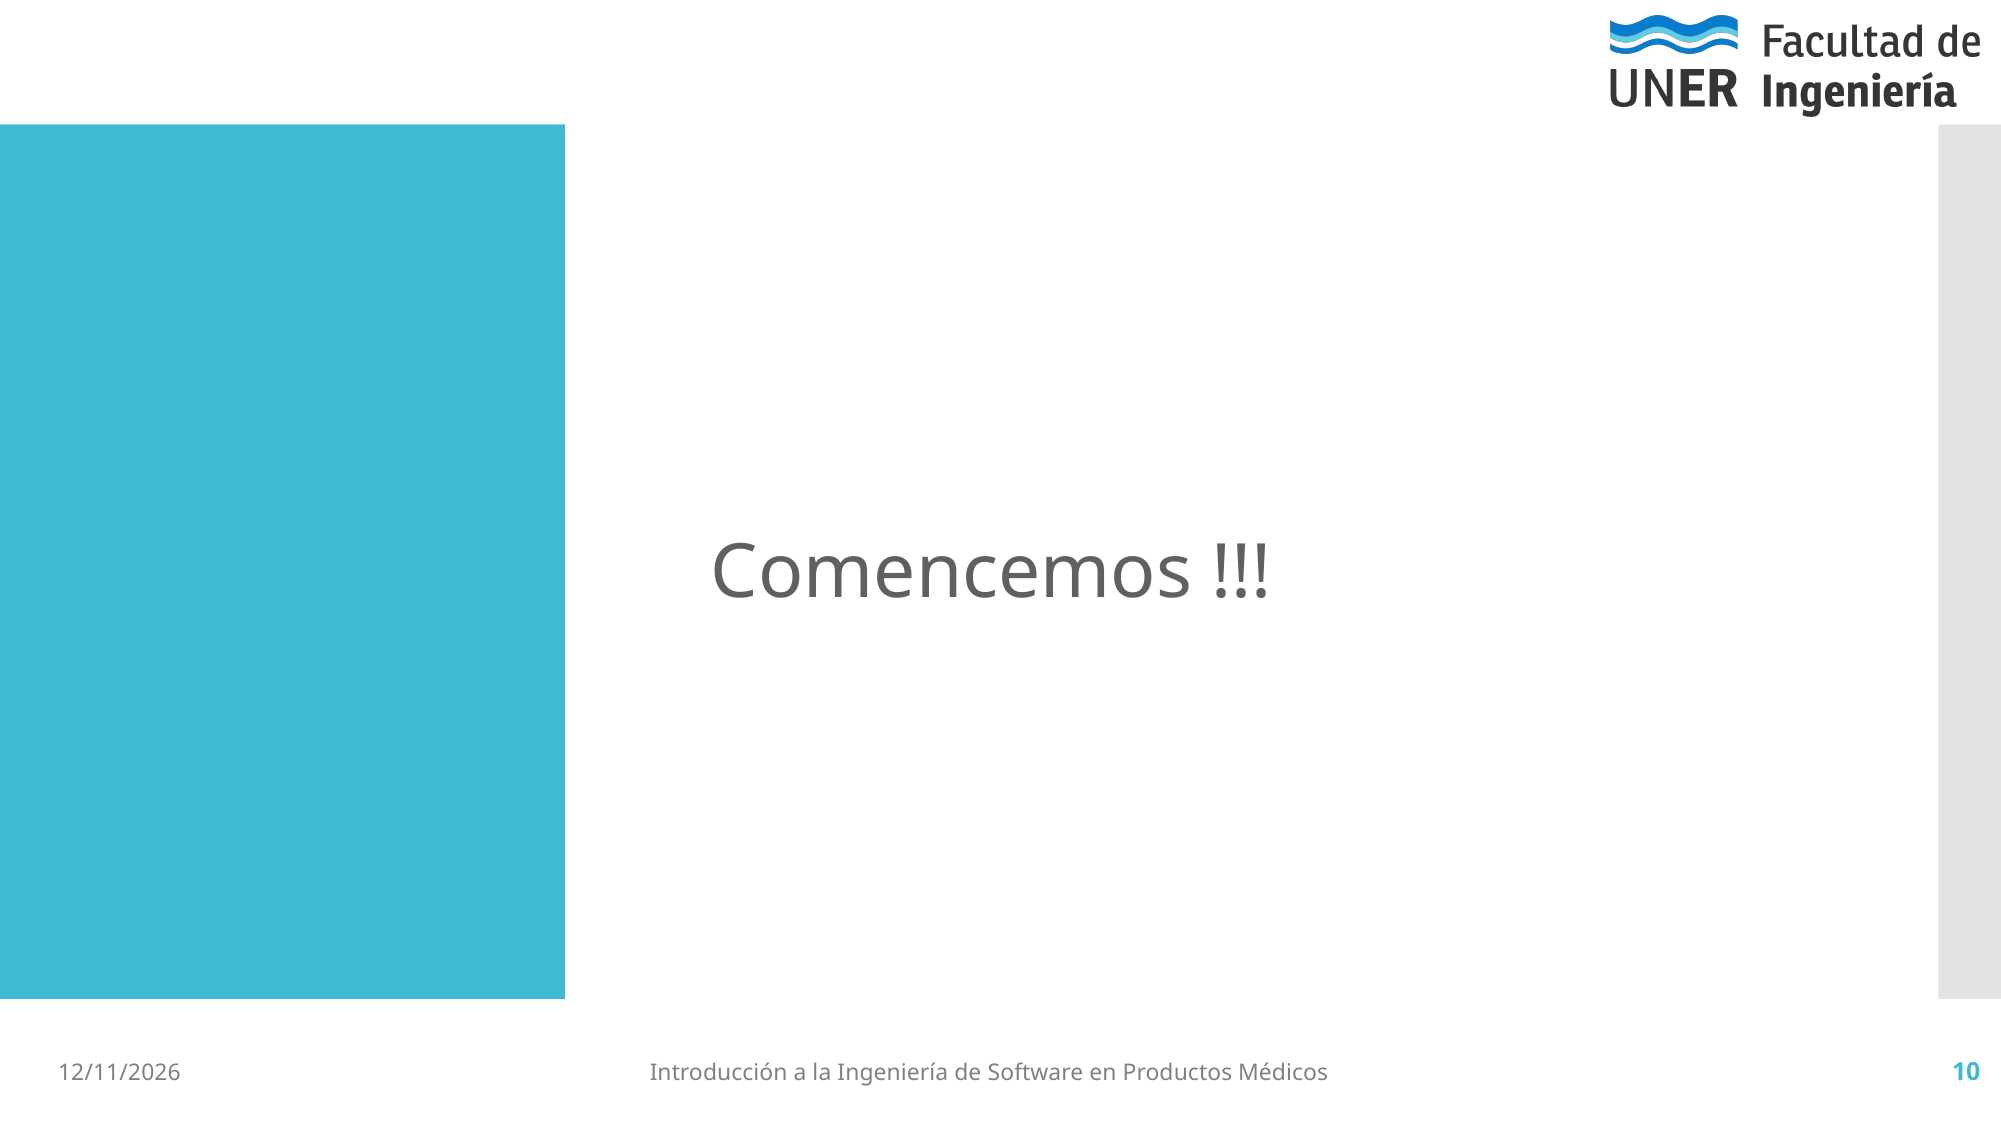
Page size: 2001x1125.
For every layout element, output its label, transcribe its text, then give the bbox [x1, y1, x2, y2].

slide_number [43, 1042, 493, 1103]
slide_number 10 [1744, 1042, 1996, 1103]
picture [1594, 0, 1996, 132]
footer Introducción a la Ingeniería de Software en Productos Médicos [634, 1042, 1605, 1103]
text_box Comencemos !!! [657, 515, 1327, 620]
